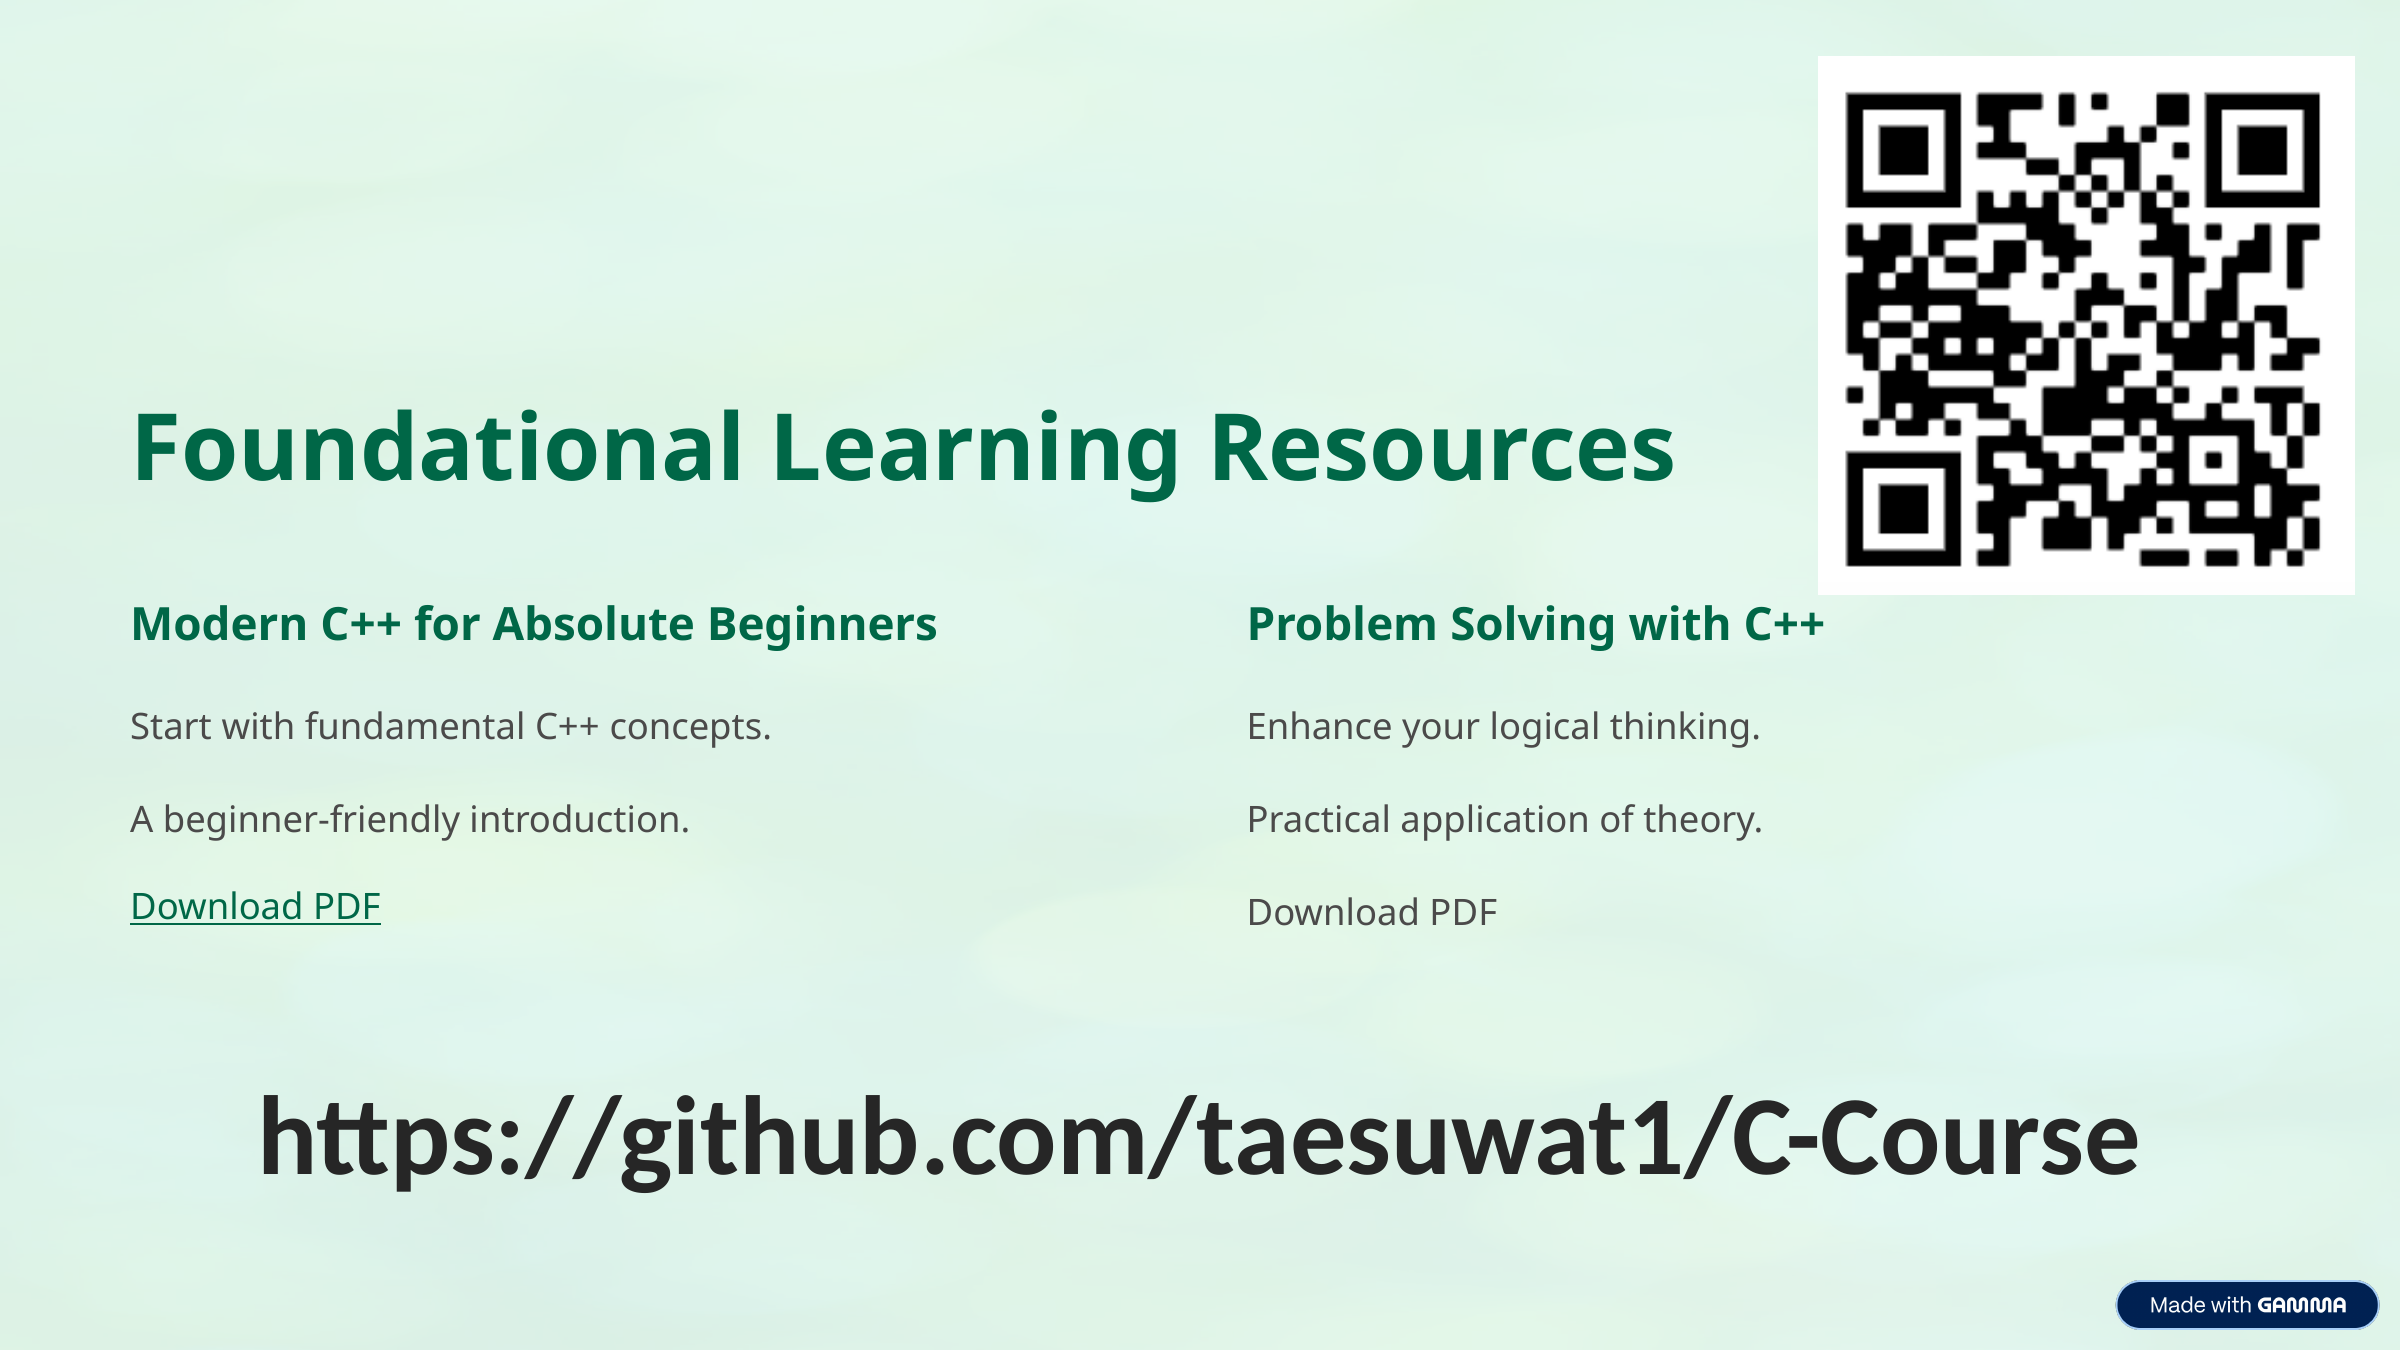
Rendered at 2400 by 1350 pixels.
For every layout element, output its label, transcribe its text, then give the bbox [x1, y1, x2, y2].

text_box Download PDF [130, 873, 1155, 934]
text_box Modern C++ for Absolute Beginners [130, 592, 973, 651]
picture [2106, 1271, 2389, 1339]
text_box Foundational Learning Resources [130, 383, 1723, 500]
text_box https://github.com/taesuwat1/C-Course [242, 1054, 2158, 1205]
text_box Enhance your logical thinking. [1246, 687, 2271, 748]
text_box Start with fundamental C++ concepts. [130, 687, 1155, 748]
text_box Download PDF [1246, 873, 2271, 934]
picture [1818, 56, 2355, 595]
text_box A beginner-friendly introduction. [130, 780, 1155, 841]
text_box Problem Solving with C++ [1246, 592, 1857, 651]
text_box Practical application of theory. [1246, 780, 2271, 841]
